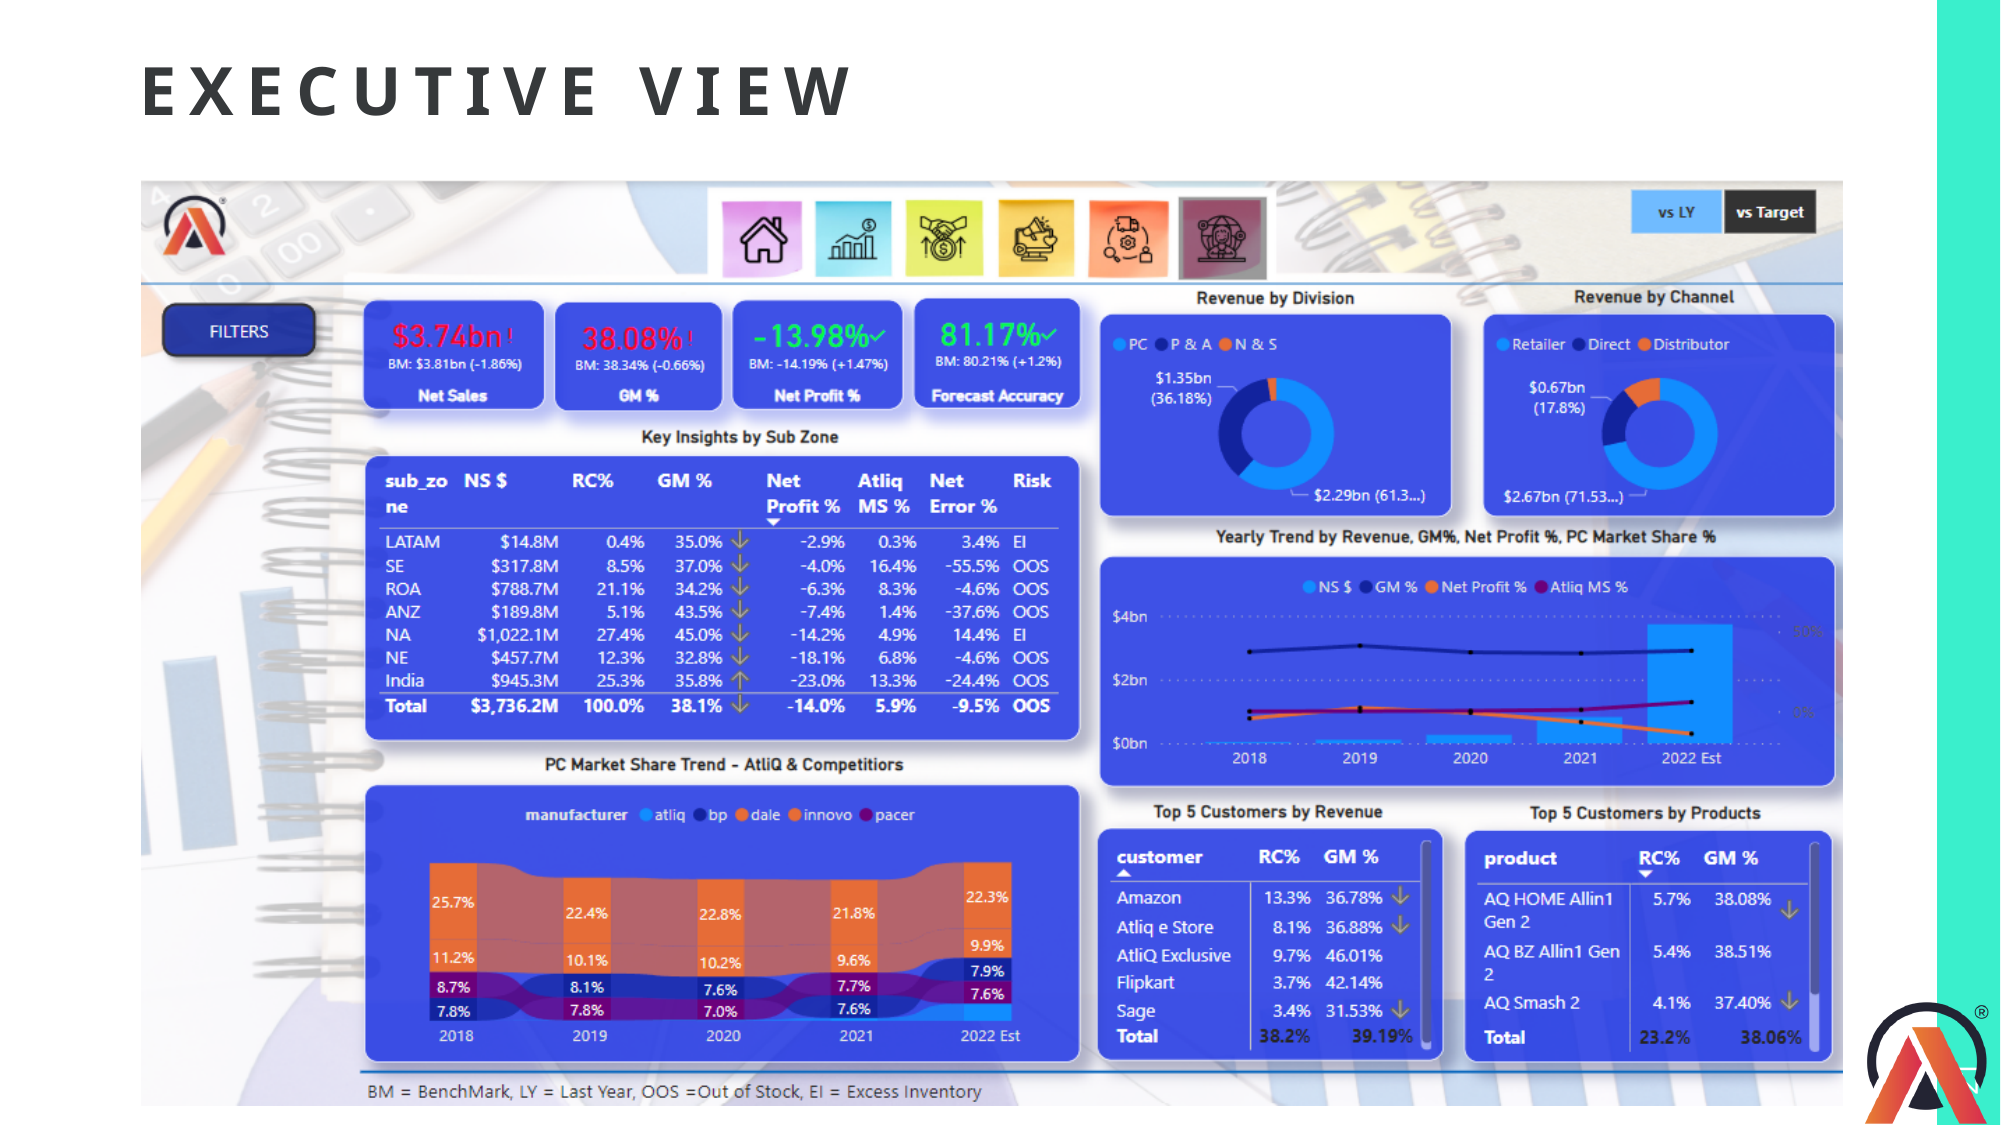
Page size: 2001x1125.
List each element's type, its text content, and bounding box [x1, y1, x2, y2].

picture [141, 180, 1843, 1106]
title EXECUTIVE VIEW [139, 19, 1800, 131]
slide_number 21 [1992, 1032, 2000, 1125]
picture [1863, 999, 1992, 1125]
